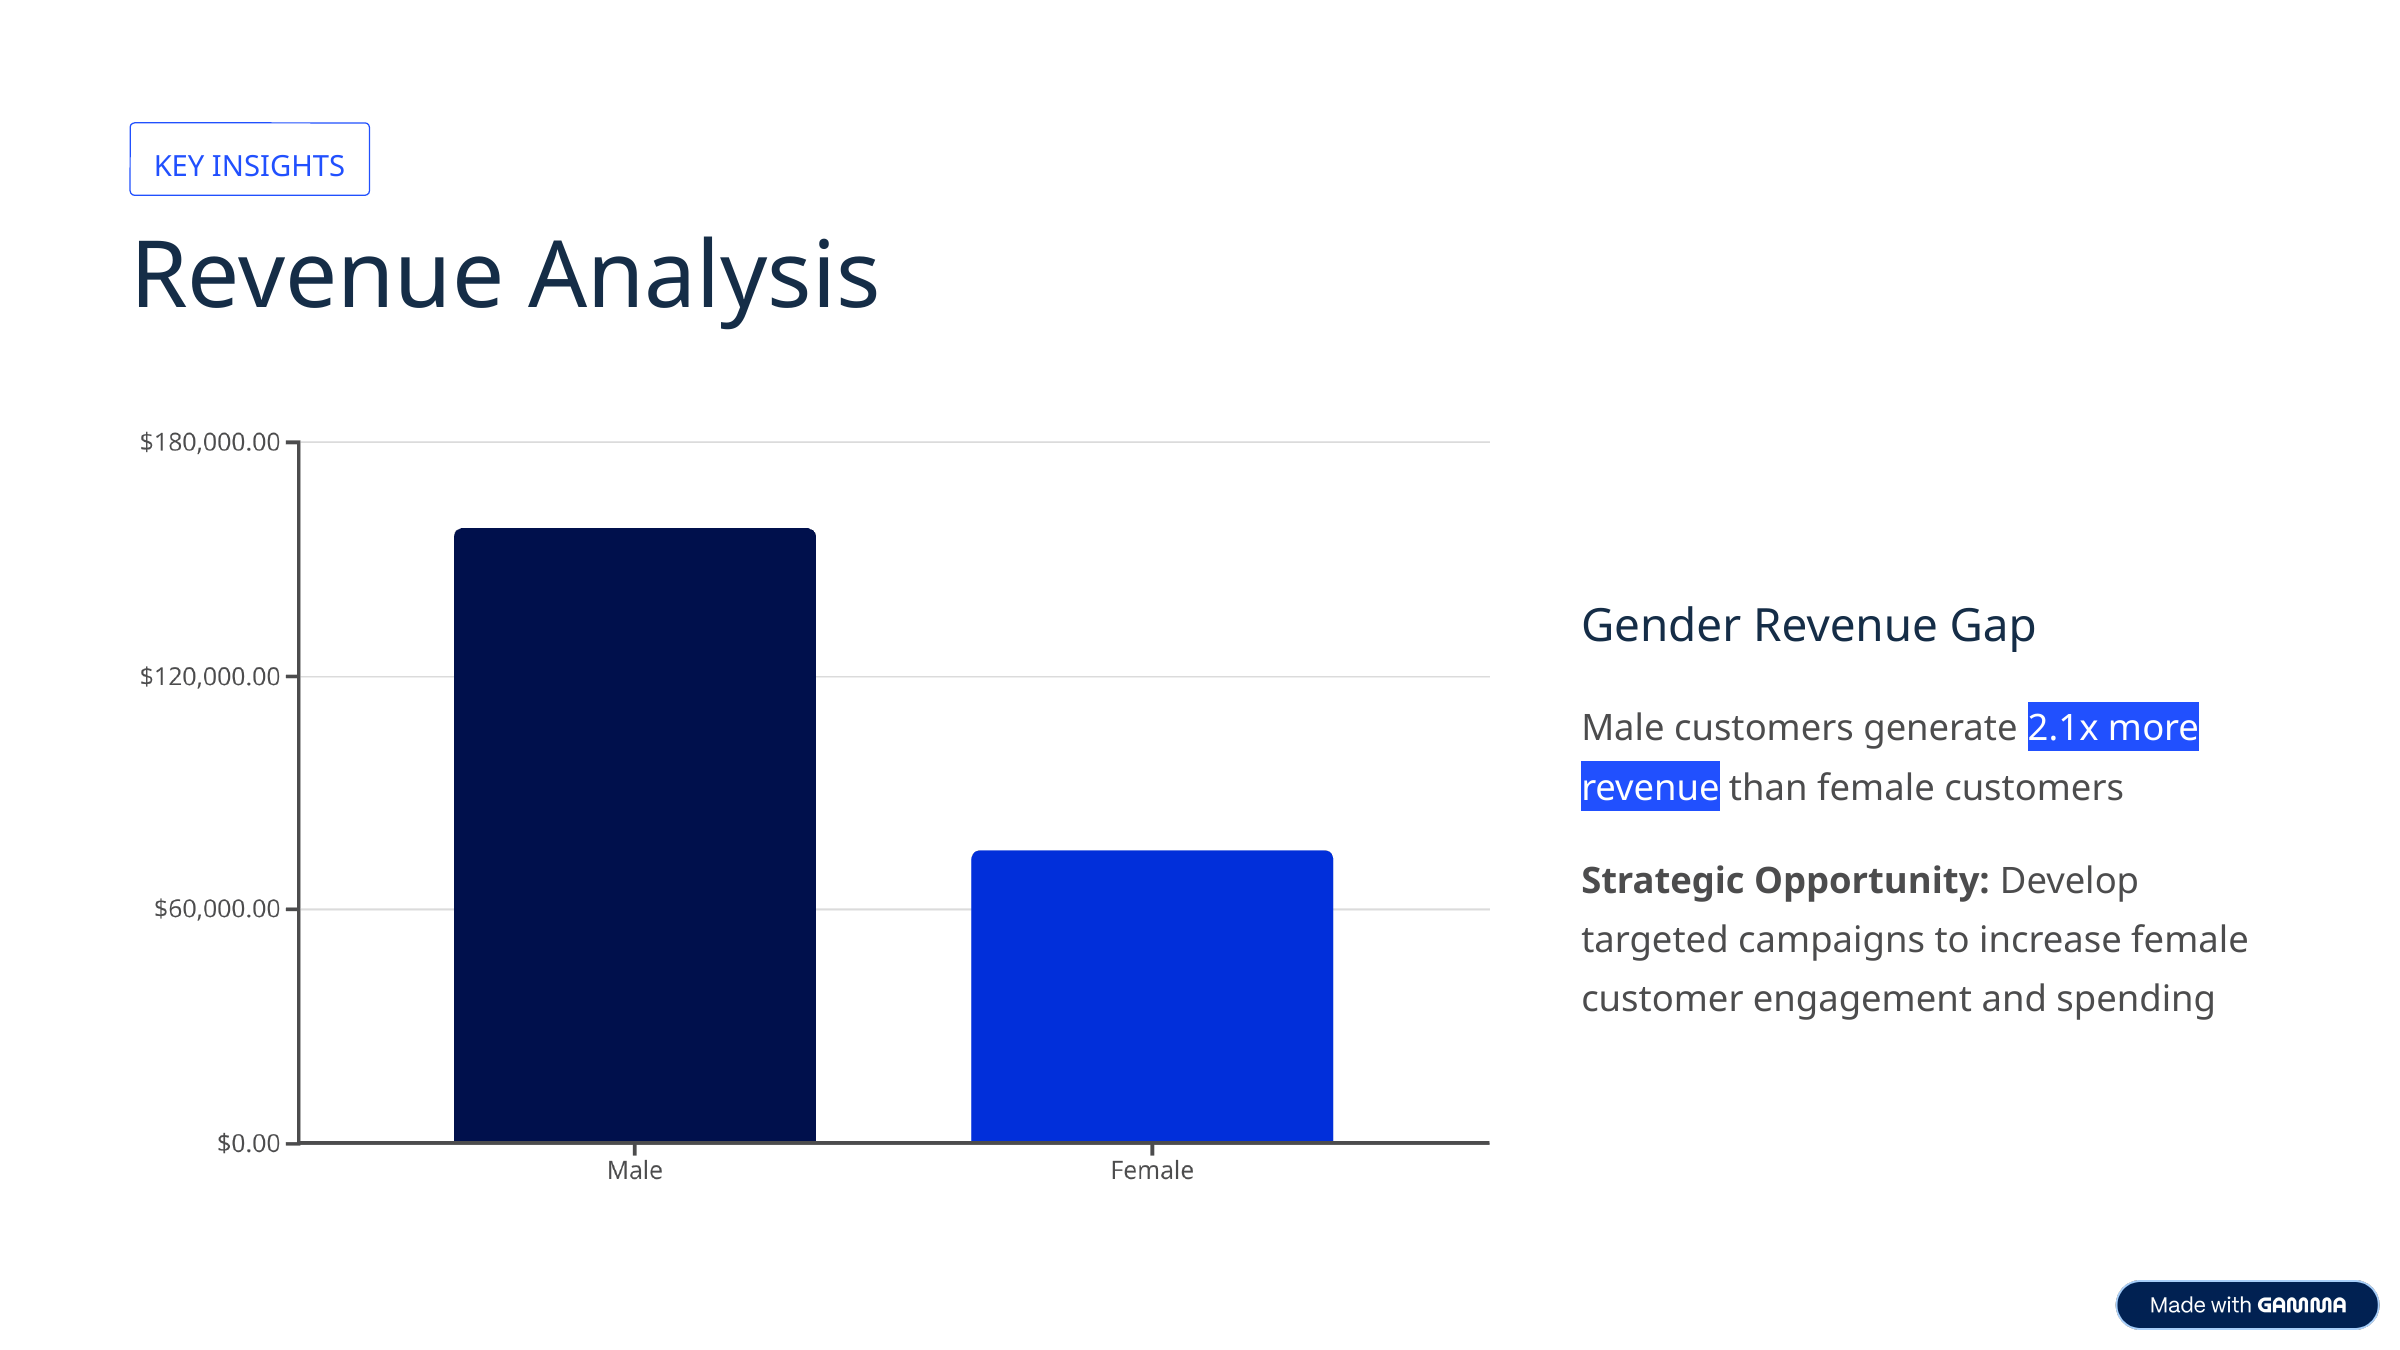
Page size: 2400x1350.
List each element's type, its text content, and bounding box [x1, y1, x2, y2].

text_box Strategic Opportunity: Develop targeted campaigns to increase female customer engagement and spending [1581, 841, 2271, 1020]
text_box [130, 122, 370, 196]
picture [130, 424, 1490, 1186]
text_box Revenue Analysis [130, 210, 1061, 327]
text_box Male customers generate 2.1x more revenue than female customers [1581, 688, 2271, 808]
text_box KEY INSIGHTS [153, 135, 346, 183]
text_box Gender Revenue Gap [1581, 593, 2047, 652]
picture [2106, 1271, 2389, 1339]
